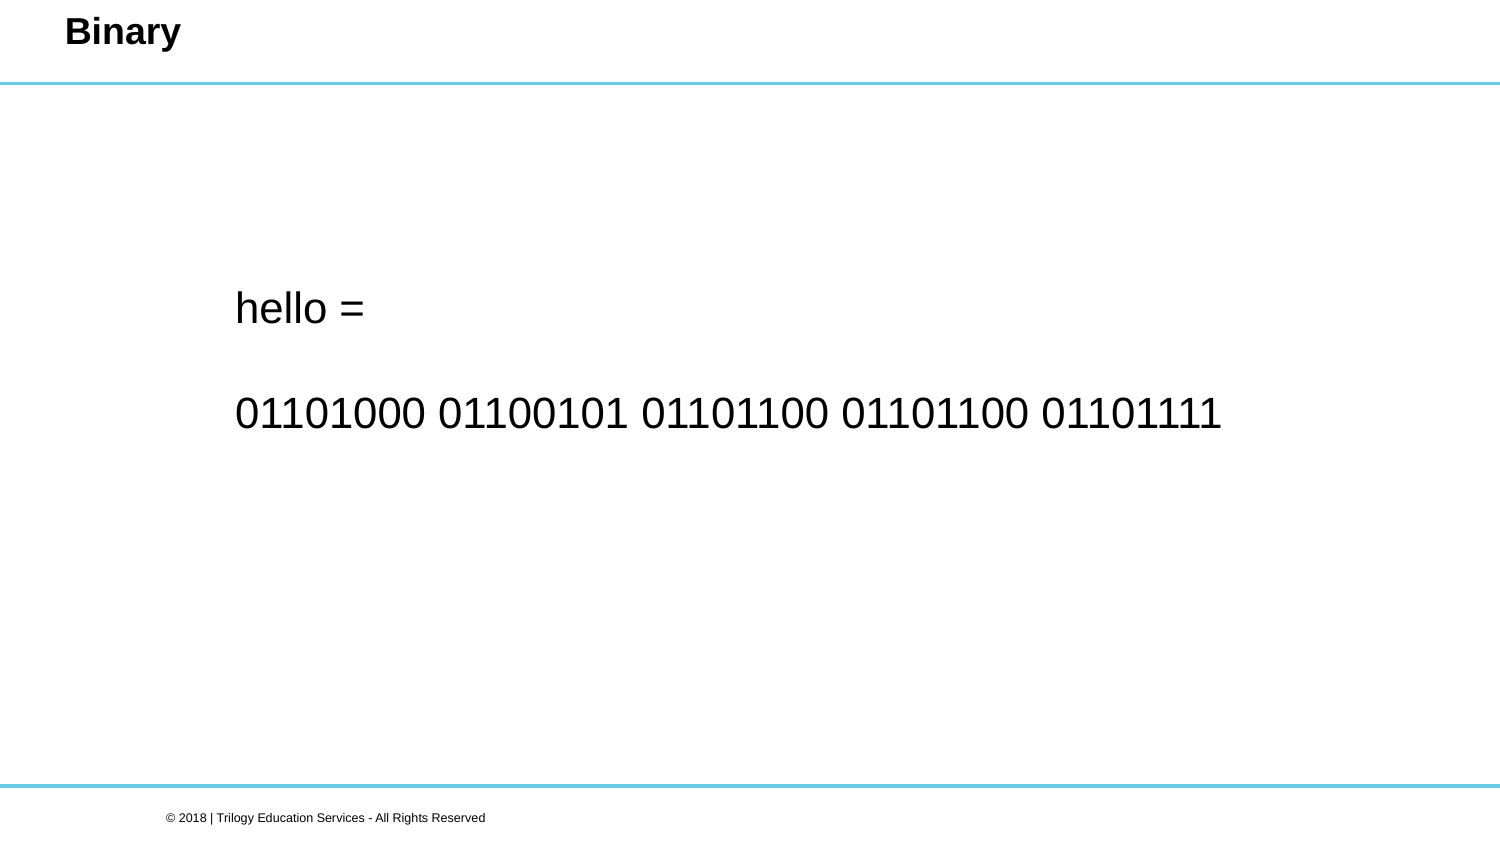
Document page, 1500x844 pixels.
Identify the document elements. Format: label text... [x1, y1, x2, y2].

text_box hello = 01101000 01100101 01101100 01101100 01101111 [220, 271, 1290, 445]
title Binary [50, 0, 948, 81]
